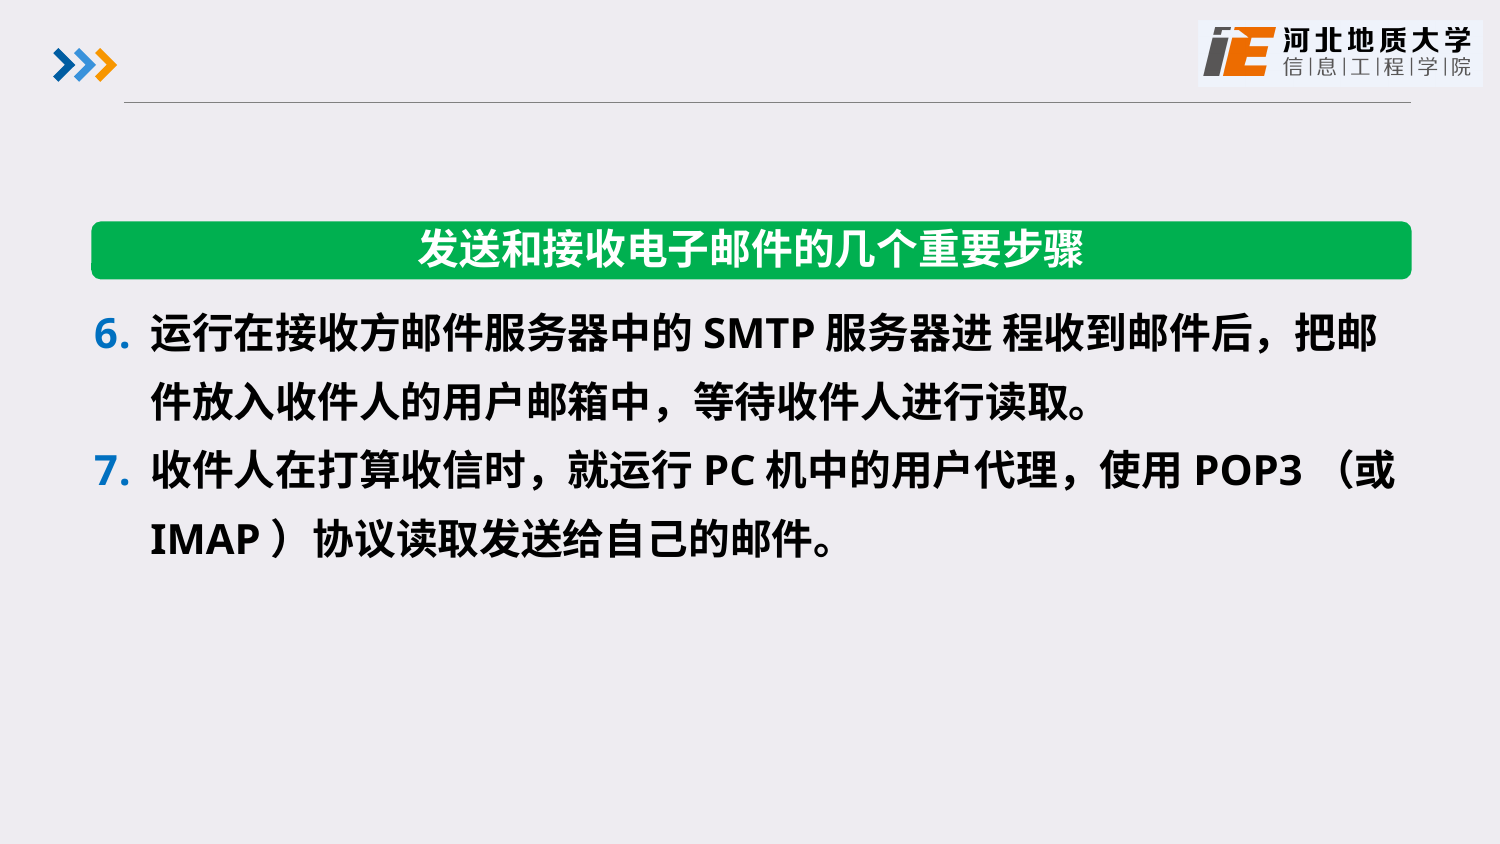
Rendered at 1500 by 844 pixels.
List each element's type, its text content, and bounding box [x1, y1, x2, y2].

text_box [1101, 221, 1412, 280]
text_box [91, 221, 402, 280]
picture [1198, 20, 1483, 87]
text_box 运行在接收方邮件服务器中的SMTP服务器进 程收到邮件后，把邮件放入收件人的用户邮箱中，等待收件人进行读取。 收件人在打算收信时，就运行PC机中的用户代理，使用POP3（或 IMAP）协议读取发送给自己的邮件。 [79, 280, 1412, 571]
text_box 发送和接收电子邮件的几个重要步骤 [402, 215, 1101, 280]
